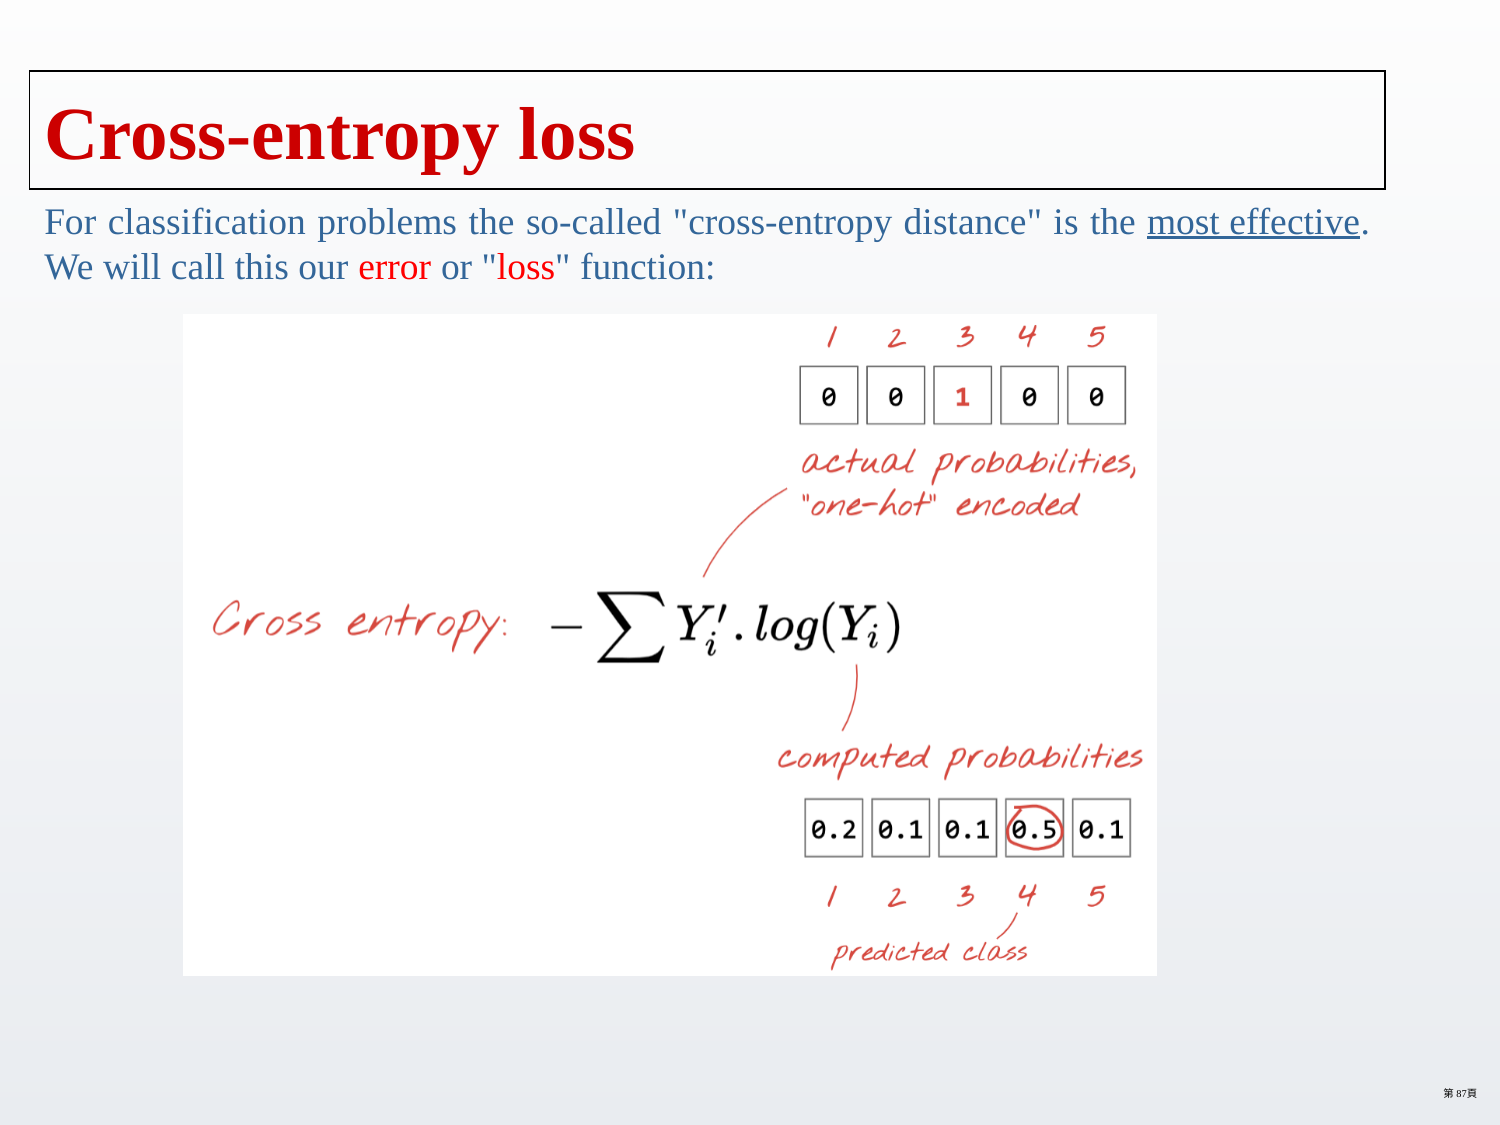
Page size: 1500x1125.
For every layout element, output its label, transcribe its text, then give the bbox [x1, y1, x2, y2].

picture [182, 314, 1157, 976]
list For classification problems the so-called "cross-entropy distance" is the most effective. We will call this our error or "loss" function: [29, 189, 1386, 1017]
title Cross-entropy loss [29, 70, 1386, 189]
